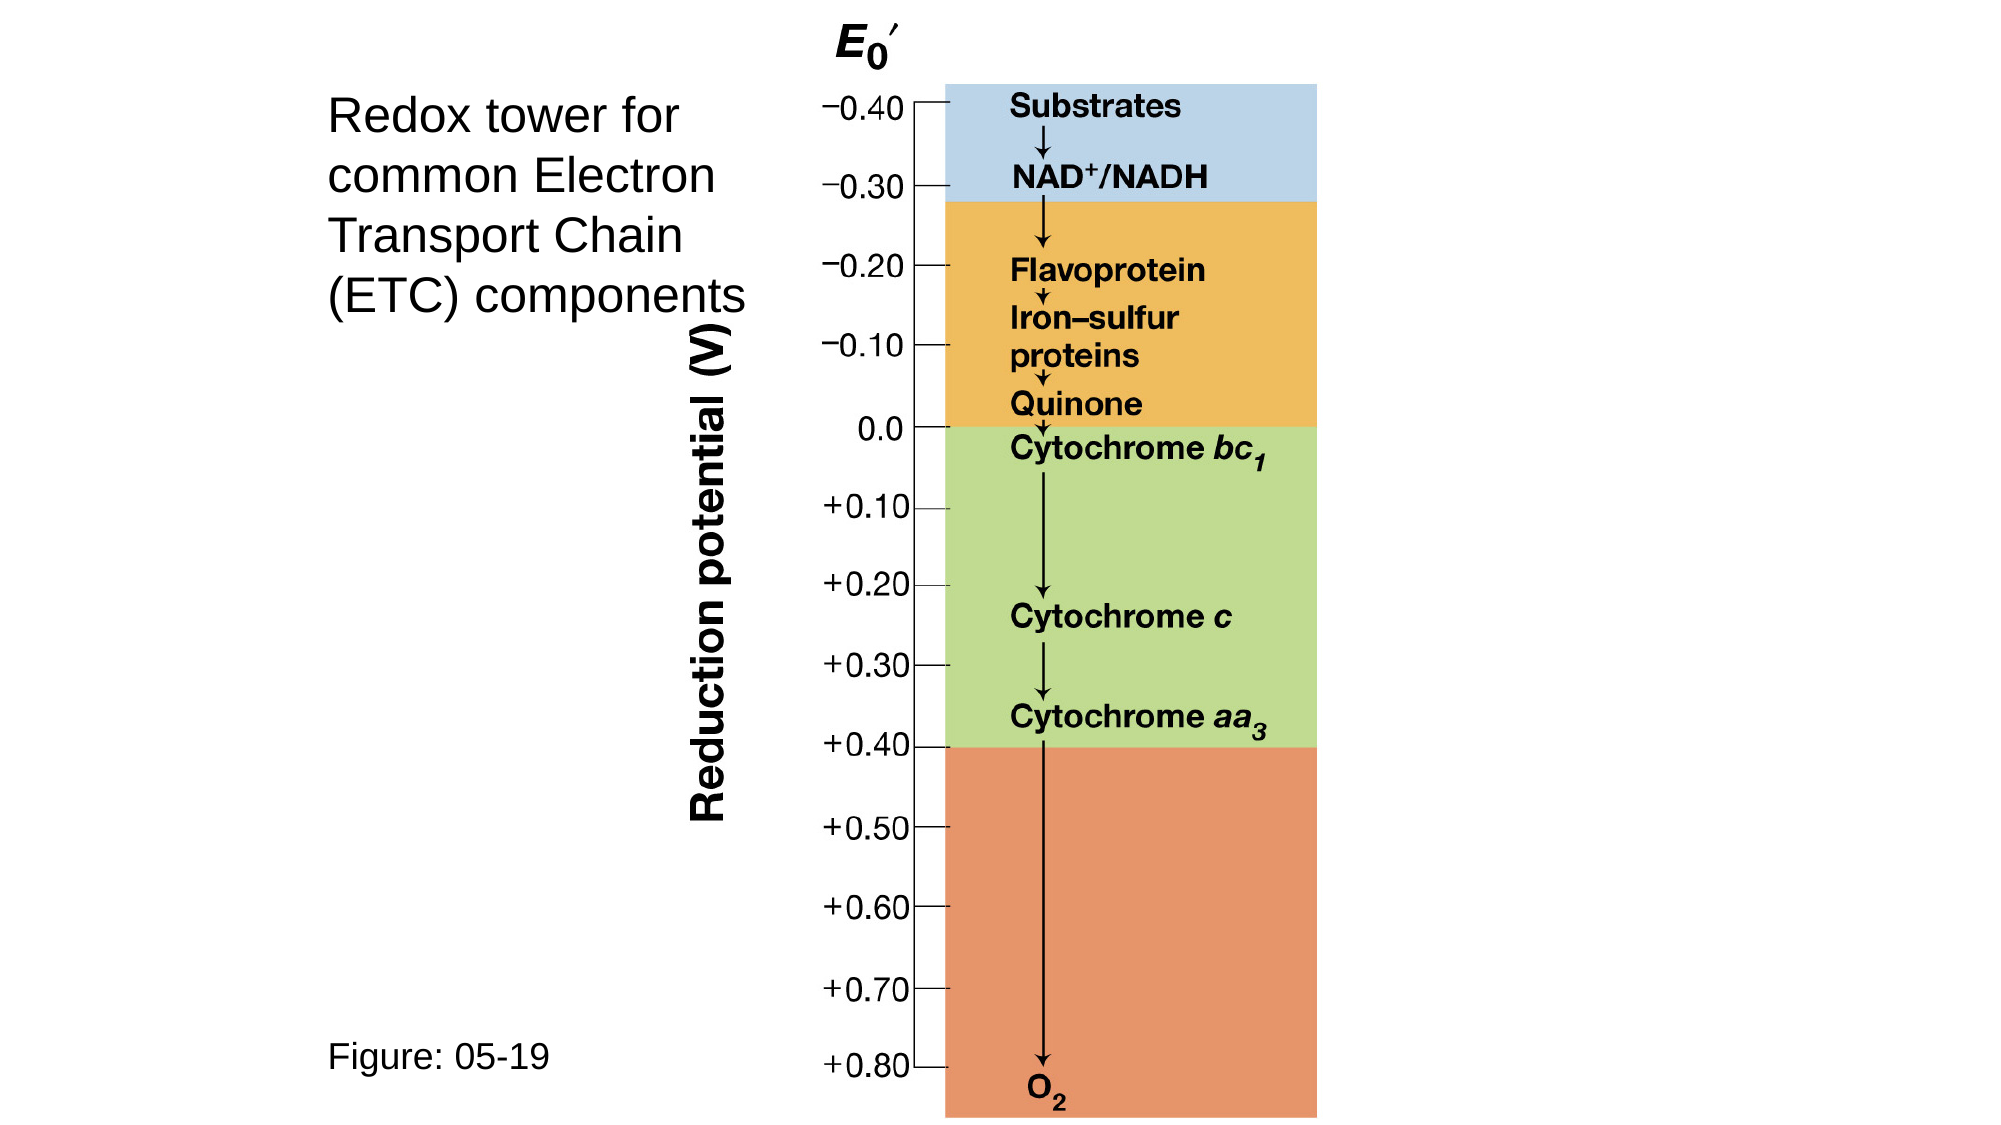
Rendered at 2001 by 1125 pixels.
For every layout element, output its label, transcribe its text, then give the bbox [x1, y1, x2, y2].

picture [669, 0, 1330, 1125]
text_box Redox tower for common Electron Transport Chain (ETC) components [312, 74, 669, 330]
text_box Figure: 05-19 [312, 1024, 566, 1085]
